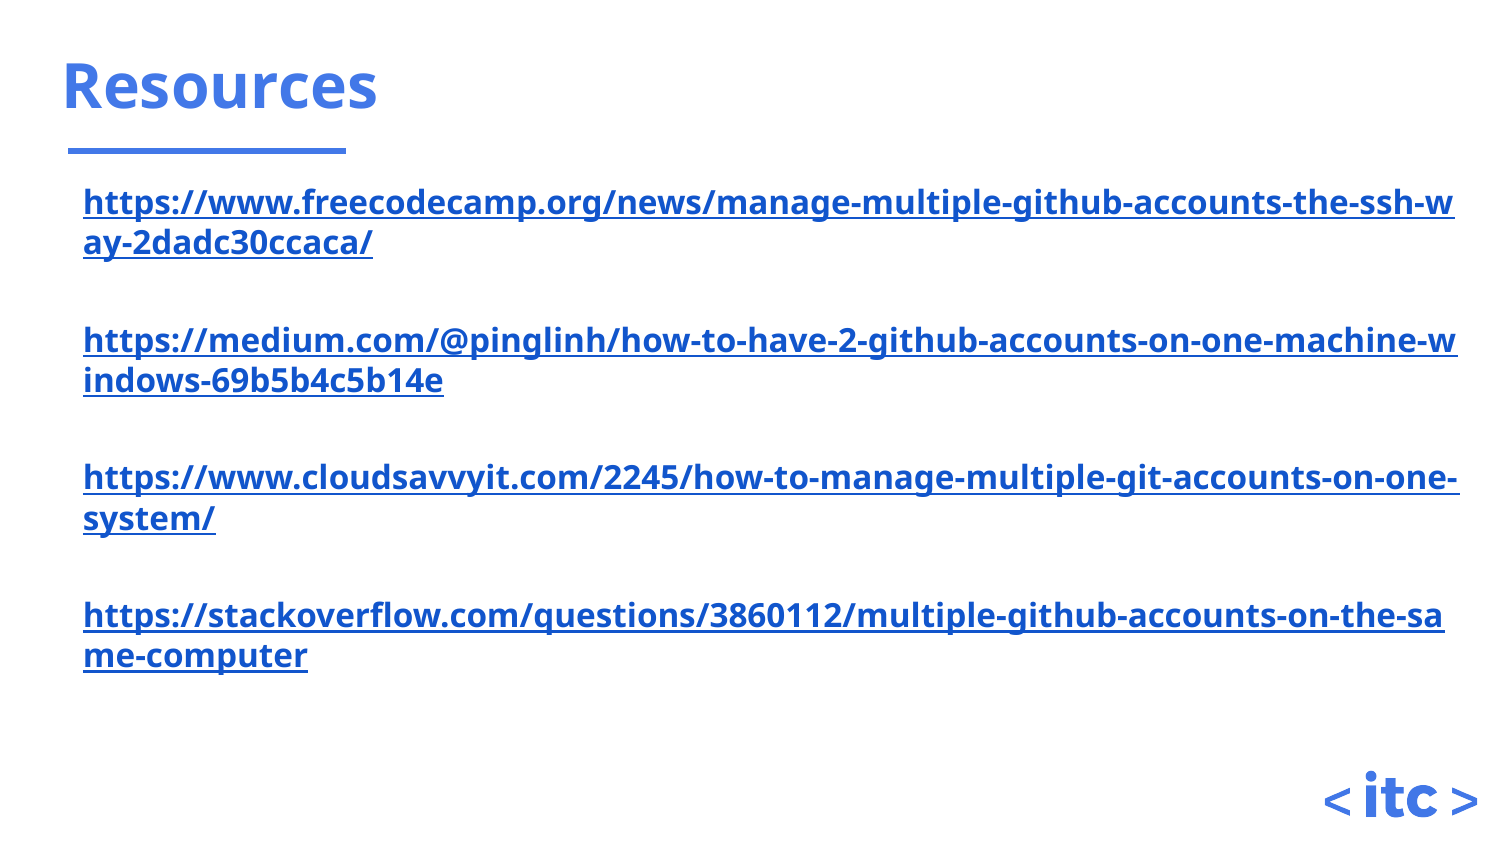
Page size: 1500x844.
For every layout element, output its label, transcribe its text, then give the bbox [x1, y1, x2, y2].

text_box https://www.freecodecamp.org/news/manage-multiple-github-accounts-the-ssh-way-2dadc30ccaca/ https://medium.com/@pinglinh/how-to-have-2-github-accounts-on-one-machine-windows-69b5b4c5b14e https://www.cloudsavvyit.com/2245/how-to-manage-multiple-git-accounts-on-one-system/ https://stackoverflow.com/questions/3860112/multiple-github-accounts-on-the-same-computer [67, 159, 1482, 811]
text_box Resources T [46, 39, 1318, 136]
picture [1316, 759, 1485, 828]
